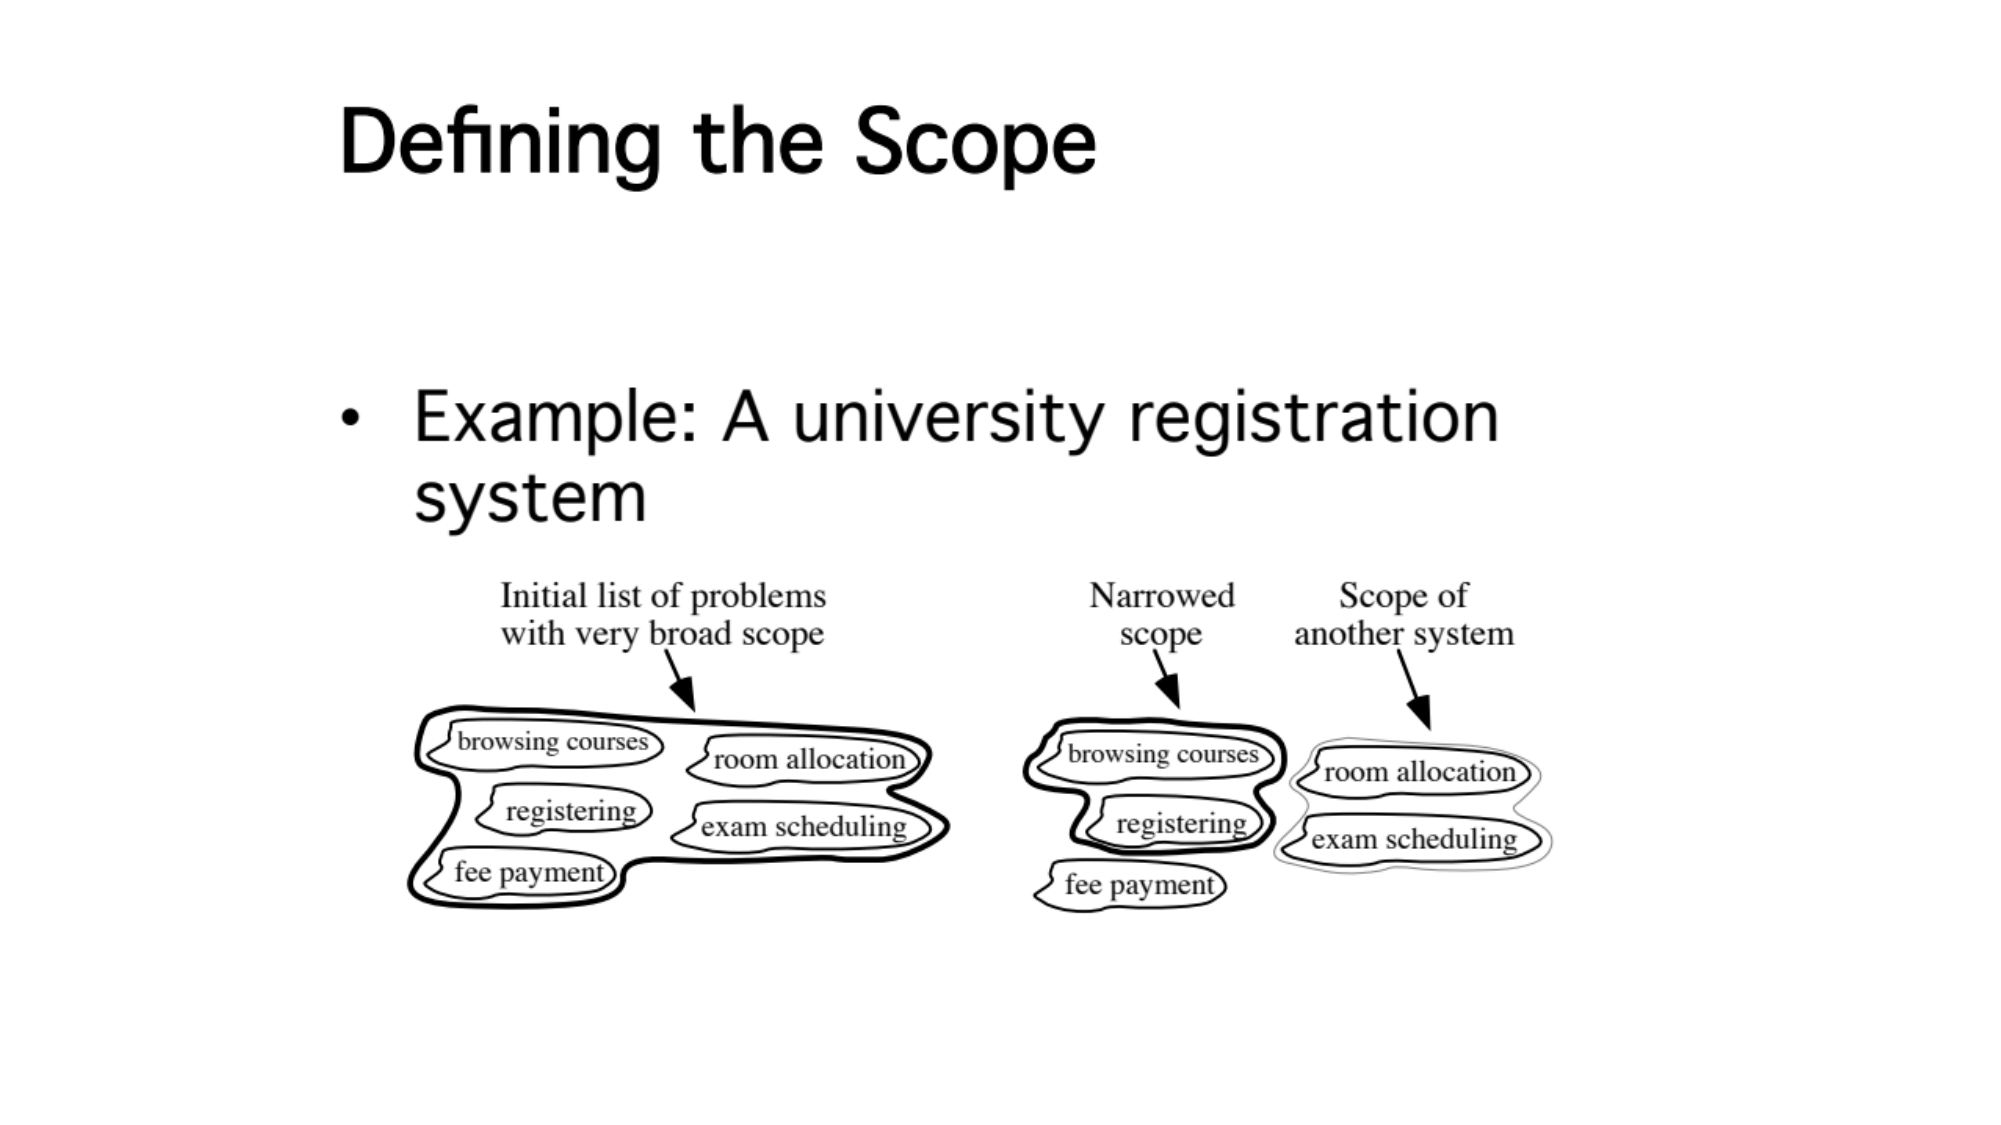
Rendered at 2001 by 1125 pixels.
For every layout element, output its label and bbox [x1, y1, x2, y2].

picture [249, 0, 1750, 1125]
